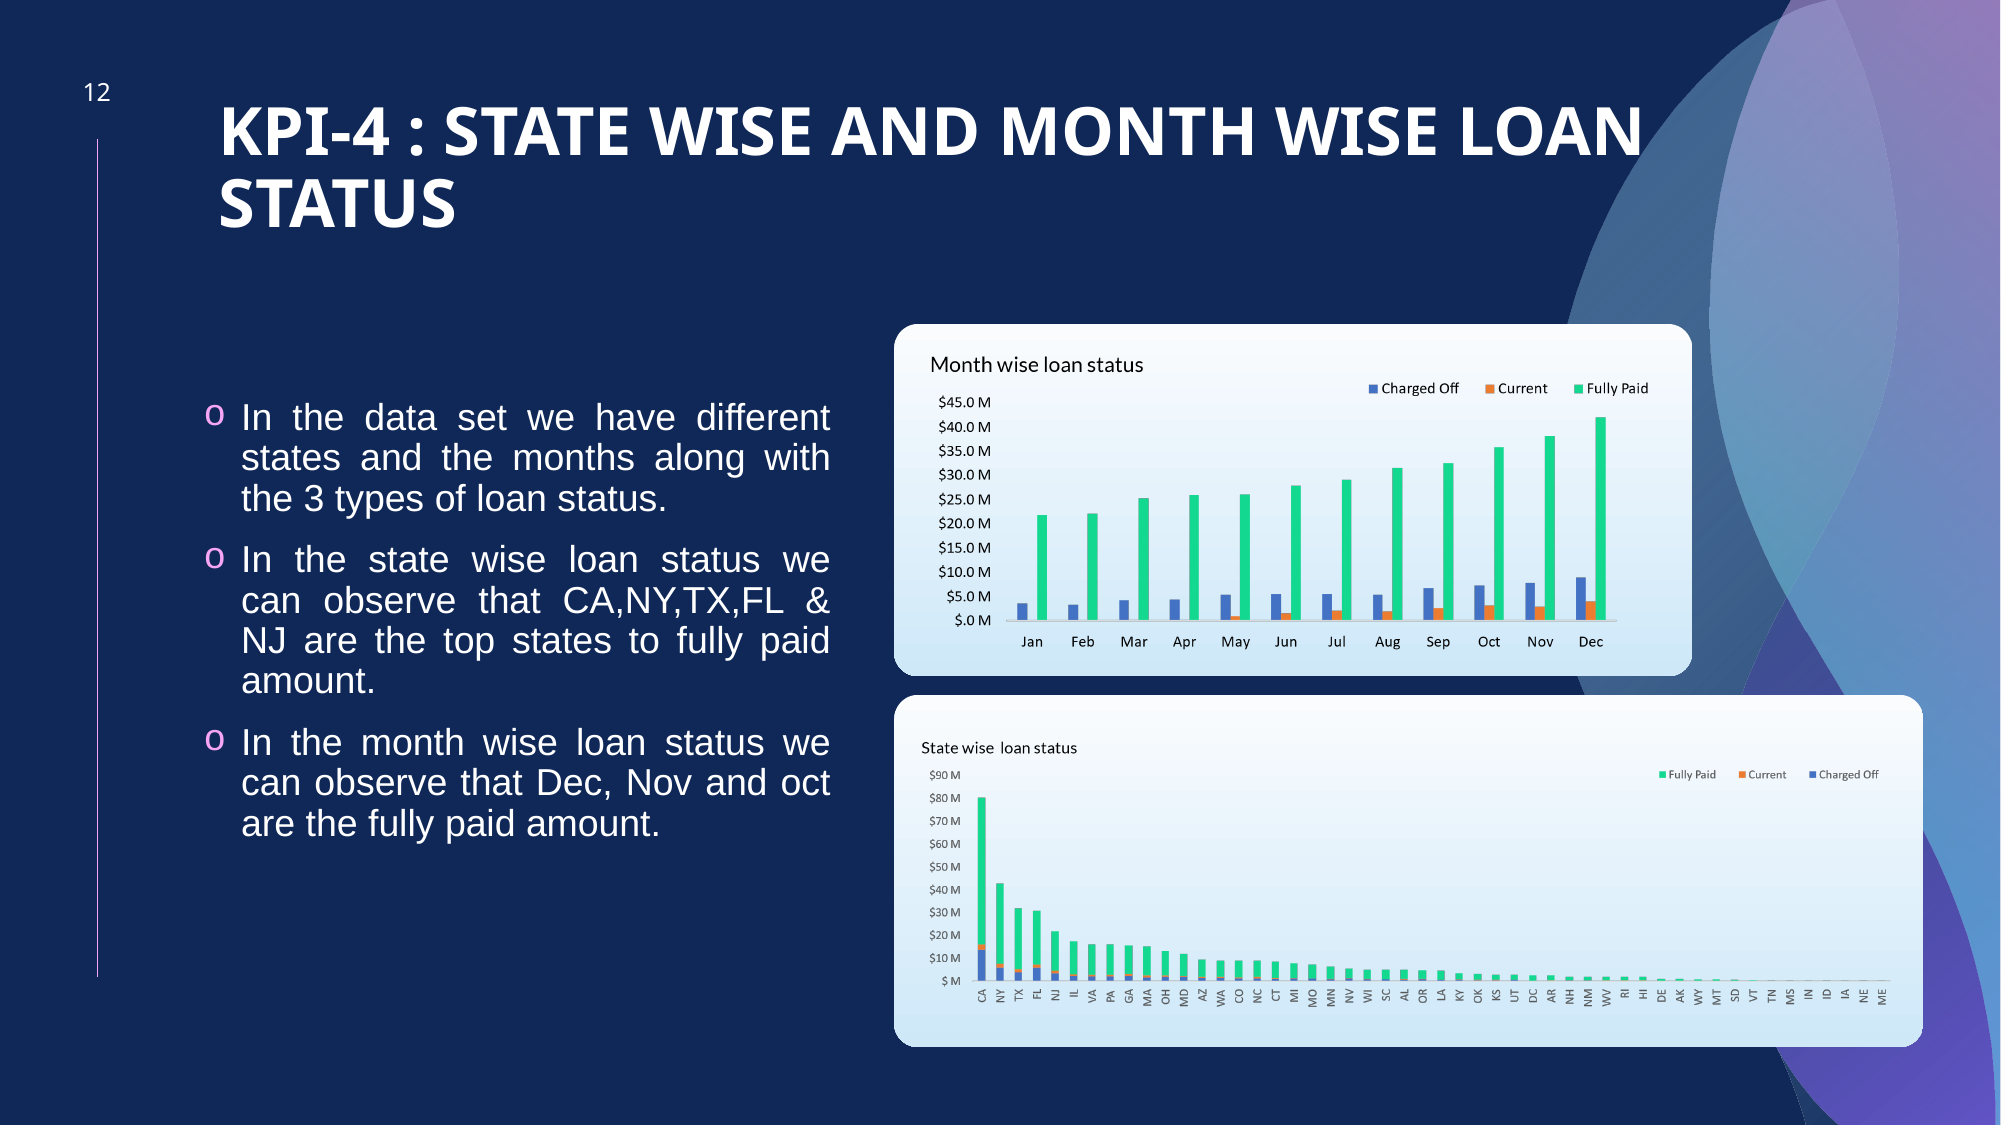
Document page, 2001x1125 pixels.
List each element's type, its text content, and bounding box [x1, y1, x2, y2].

picture [917, 344, 1669, 677]
slide_number 12 [53, 67, 140, 119]
picture [911, 732, 1897, 1010]
text_box [893, 322, 1694, 678]
title KPI-4 : State wise and MONTH wise loan status [203, 118, 1721, 250]
list In the data set we have different states and the months along with the 3 types of loan status. In the state wise loan status we can observe that CA,NY,TX,FL & NJ are the top states to fully paid amount. In the month wise loan status we can observe that Dec, Nov and oct are the fully paid amount. [188, 390, 846, 926]
text_box [893, 693, 1925, 1049]
